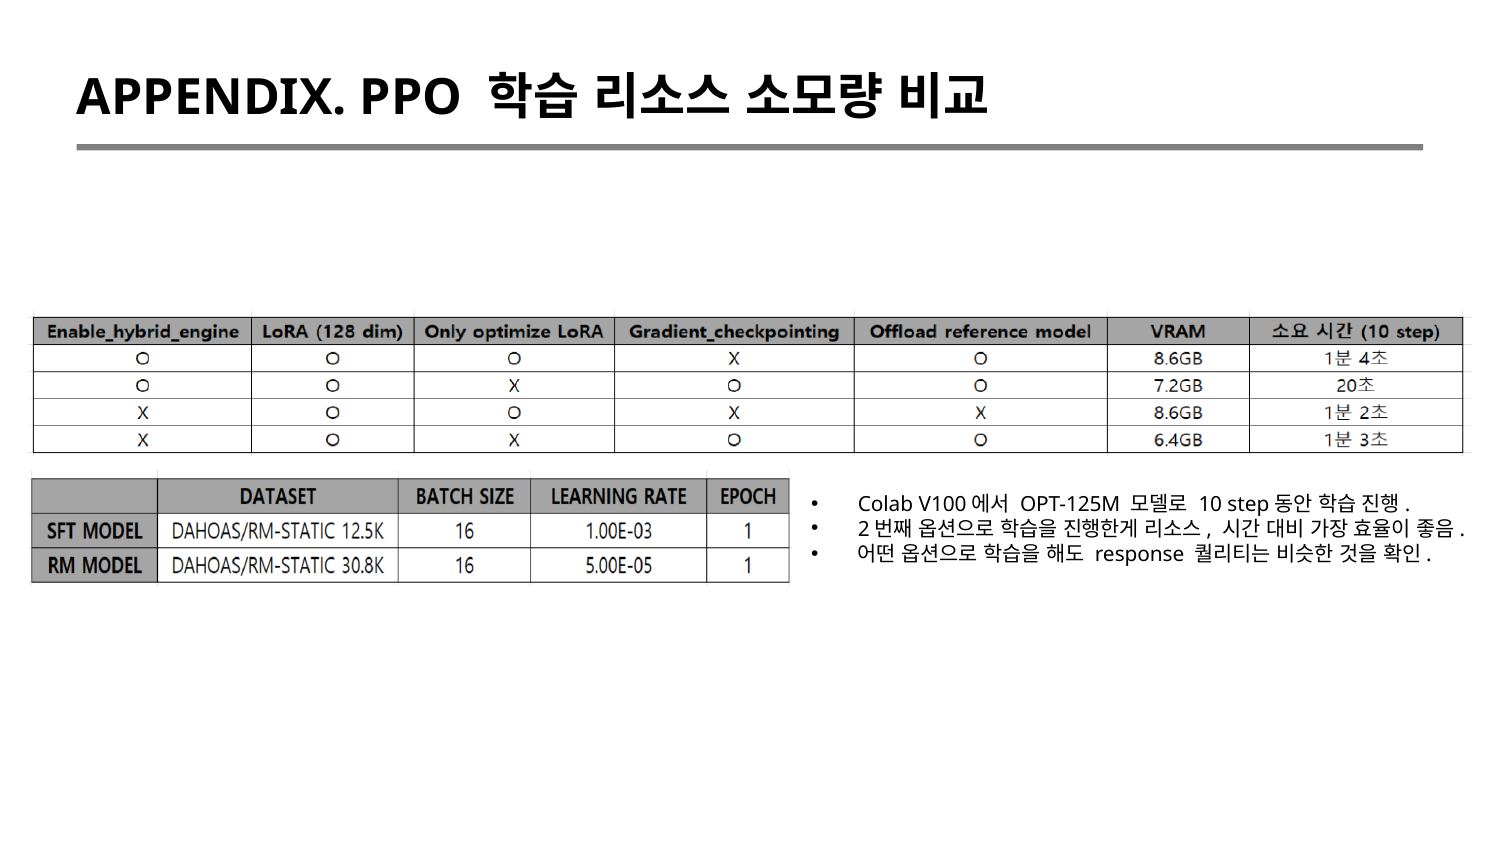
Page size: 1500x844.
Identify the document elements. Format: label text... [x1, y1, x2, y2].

text_box Colab V100에서 OPT-125M 모델로 10 step동안 학습 진행. 2번째 옵션으로 학습을 진행한게 리소스, 시간 대비 가장 효율이 좋음. 어떤 옵션으로 학습을 해도 response 퀄리티는 비슷한 것을 확인. [797, 482, 1483, 573]
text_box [29, 470, 793, 586]
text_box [28, 311, 1472, 456]
text_box APPENDIX. PPO 학습 리소스 소모량 비교 [61, 31, 1058, 140]
